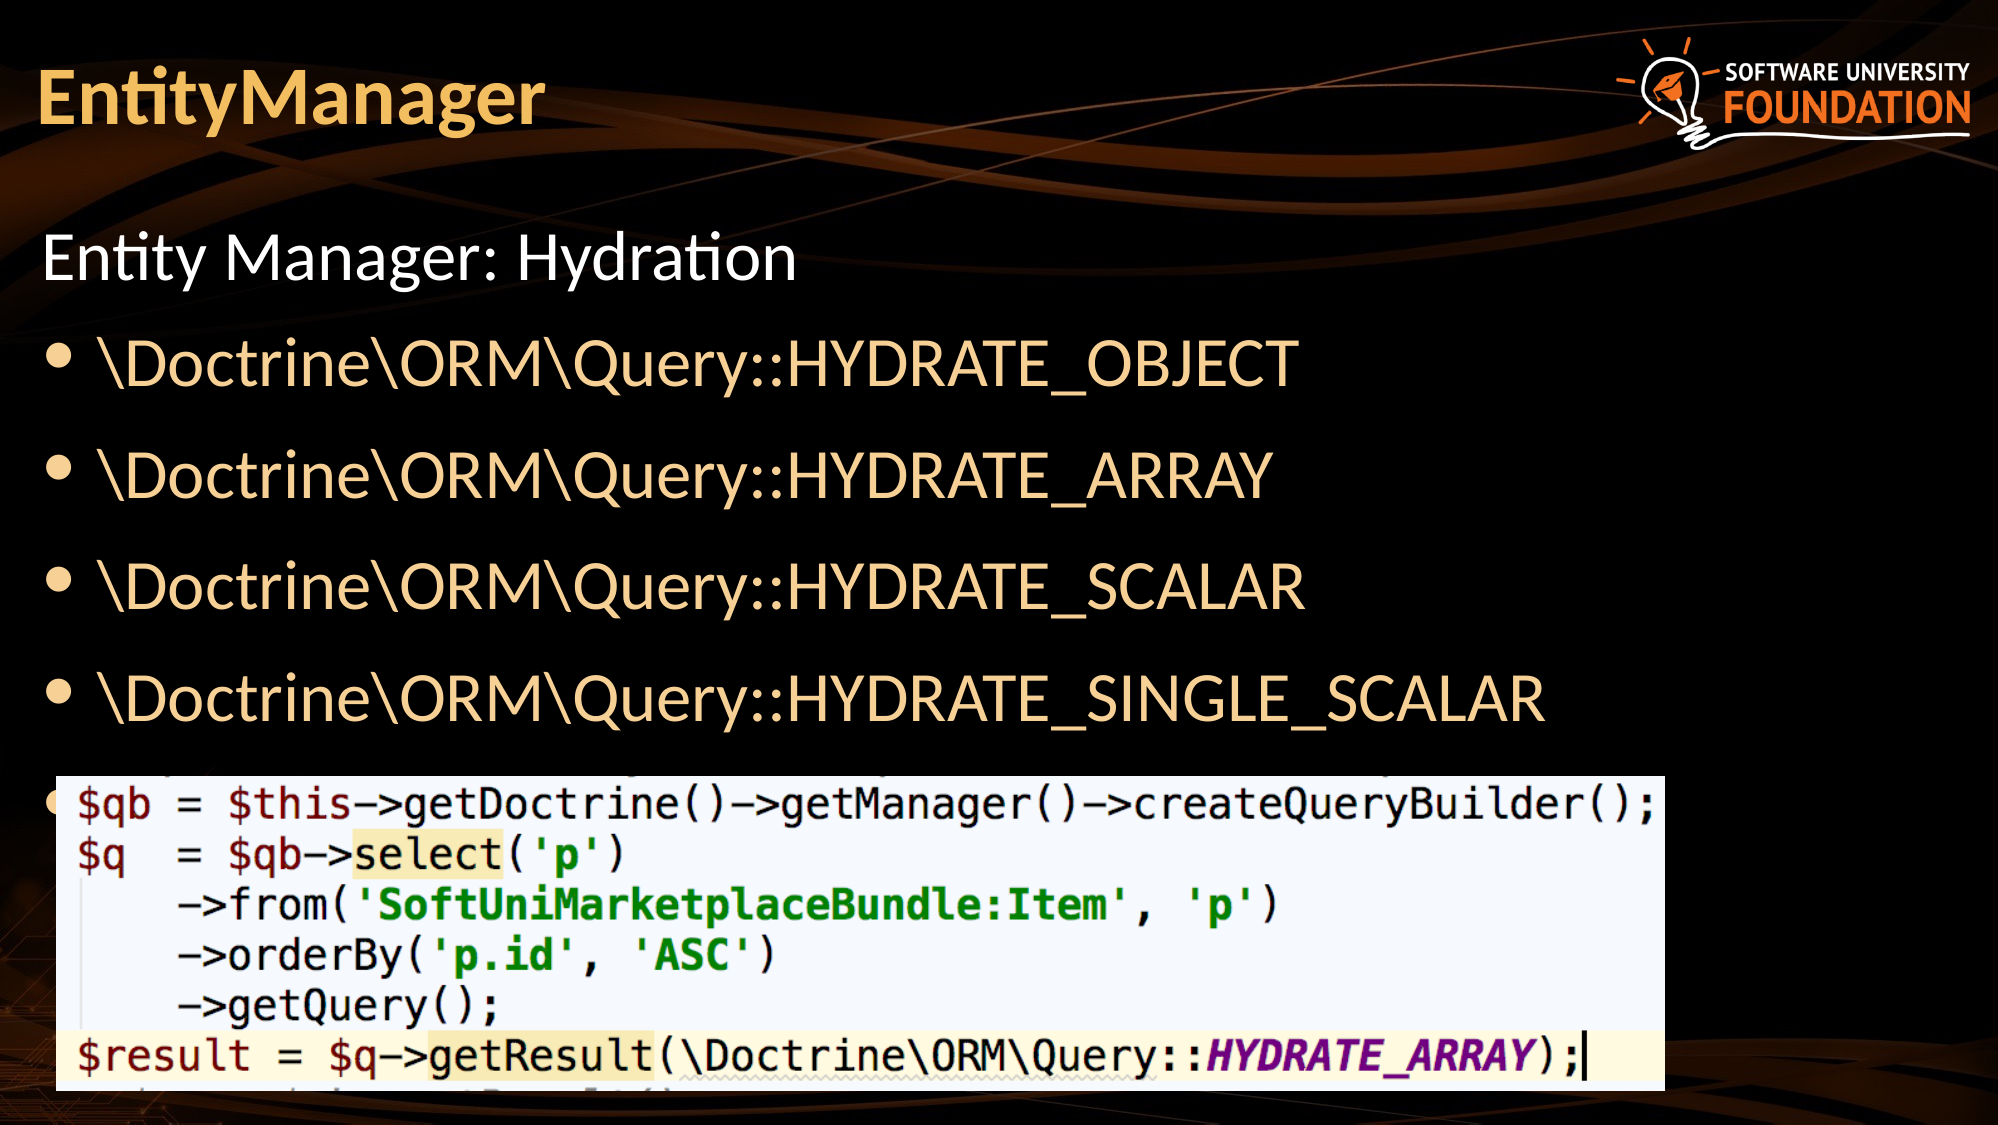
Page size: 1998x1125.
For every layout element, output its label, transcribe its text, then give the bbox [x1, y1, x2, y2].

text_box Entity Manager: Hydration [35, 189, 1686, 240]
picture [0, 0, 1998, 1125]
text_box \Doctrine\ORM\Query::HYDRATE_OBJECT \Doctrine\ORM\Query::HYDRATE_ARRAY \Doctrine\ORM\Query::HYDRATE_SCALAR \Doctrine\ORM\Query::HYDRATE_SINGLE_SCALAR \Doctrine\ORM\Query::HYDRATE_SIMPLEOBJECT [35, 240, 1963, 861]
title EntityManager [30, 6, 1602, 189]
